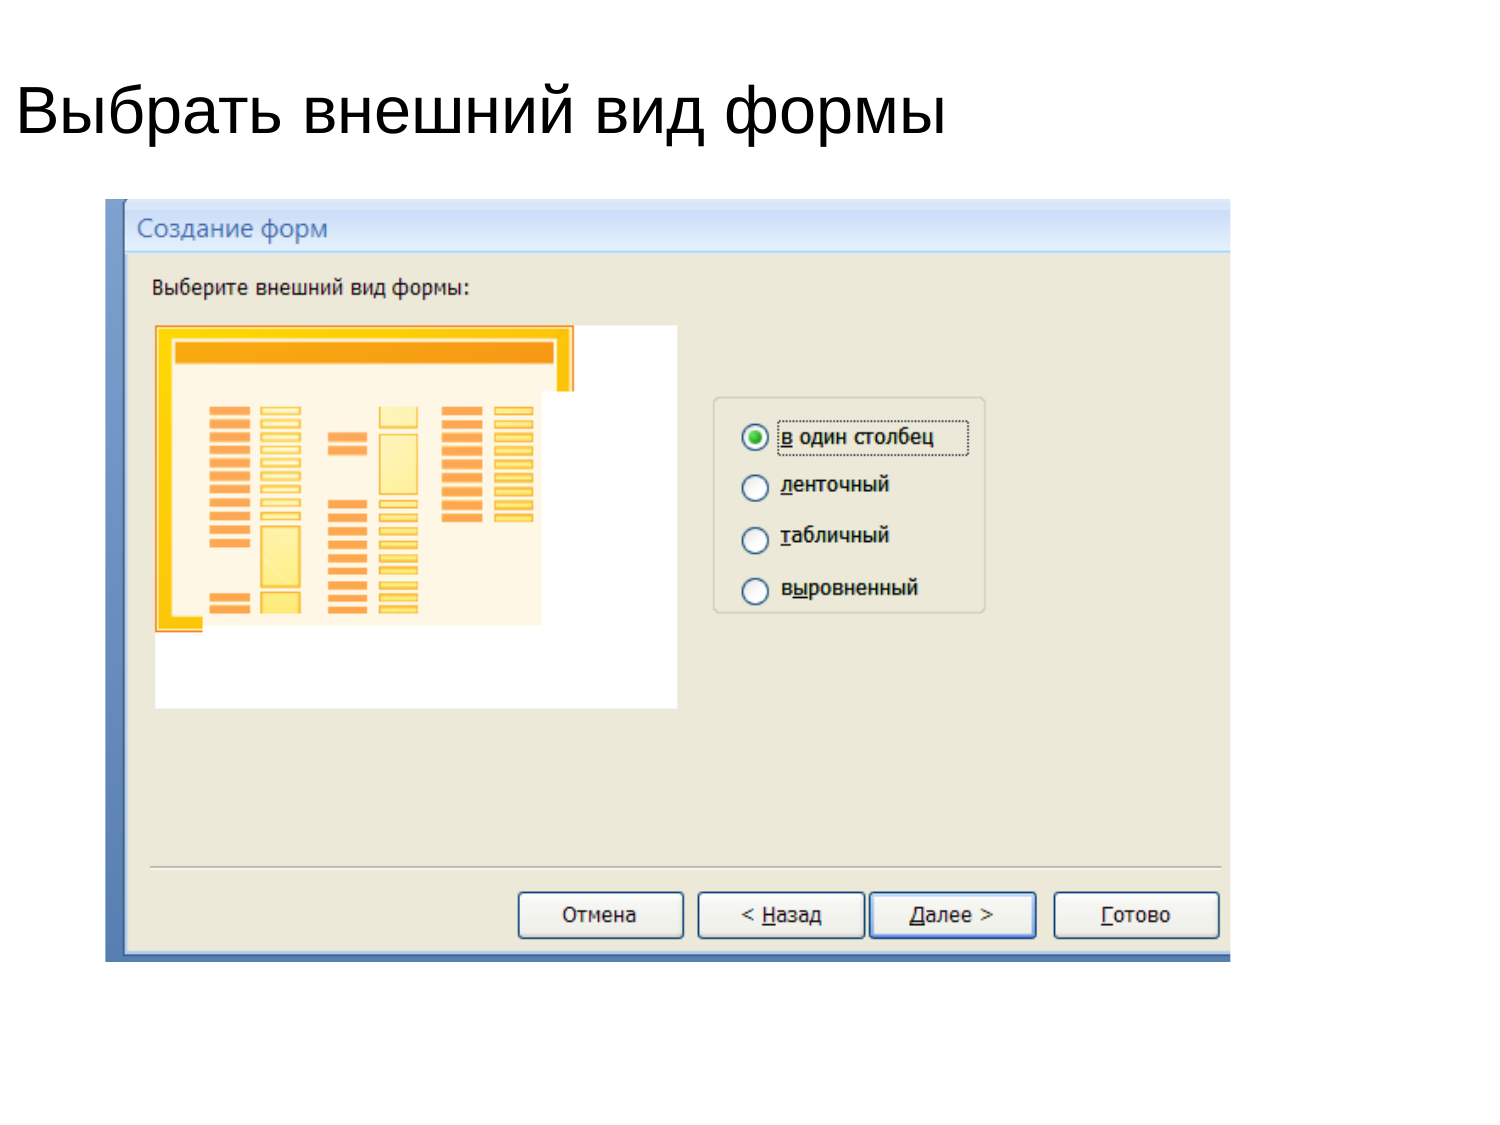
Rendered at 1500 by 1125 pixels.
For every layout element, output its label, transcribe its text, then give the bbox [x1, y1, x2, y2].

picture [105, 198, 1231, 963]
text_box Выбрать внешний вид формы [0, 59, 1418, 154]
